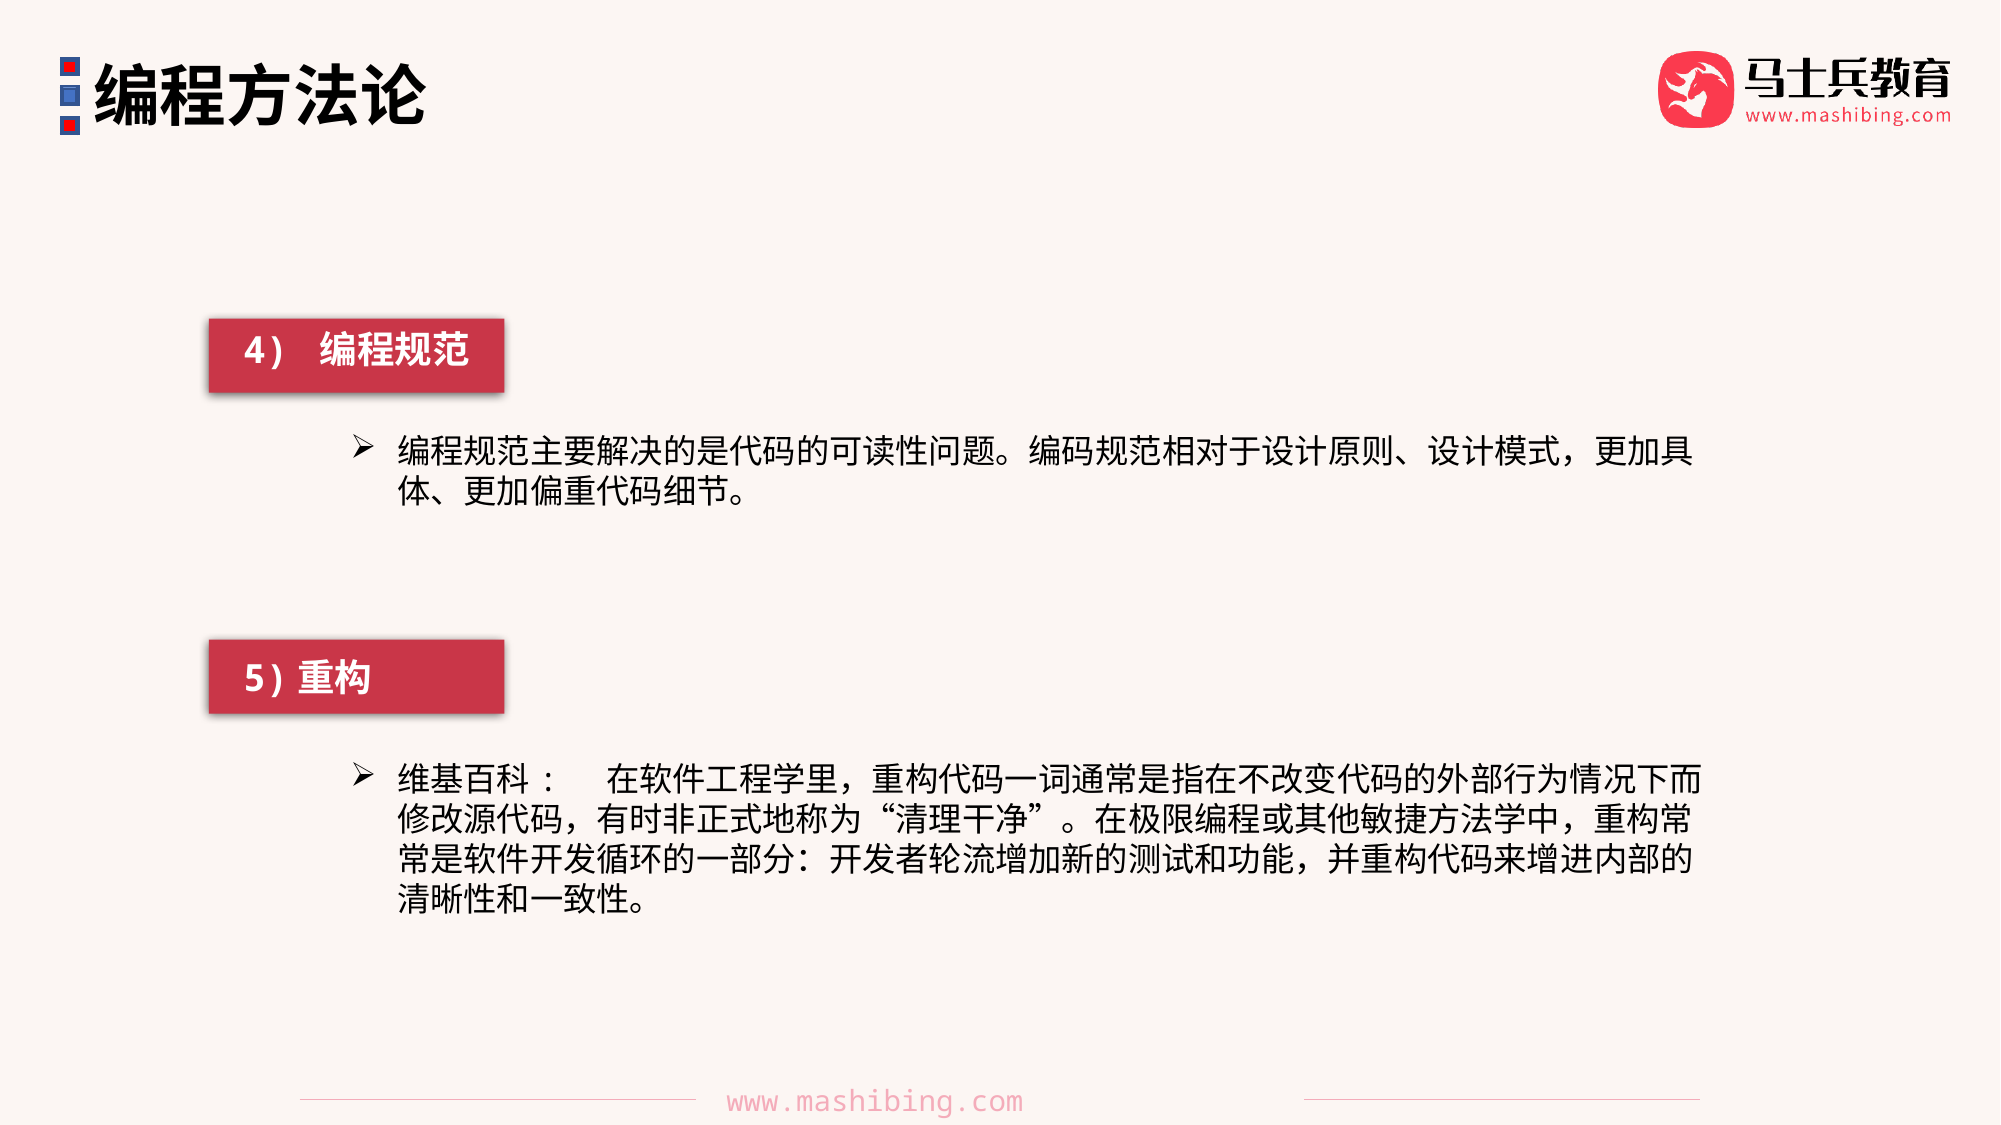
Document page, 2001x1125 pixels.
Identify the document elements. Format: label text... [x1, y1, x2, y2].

text_box [208, 318, 505, 393]
text_box 编程规范主要解决的是代码的可读性问题。编码规范相对于设计原则、设计模式，更加具 体、更加偏重代码细节。 [335, 423, 1717, 518]
text_box 4) 编程规范 [228, 318, 580, 379]
picture [1658, 51, 1950, 128]
text_box 5)重构 [228, 646, 580, 707]
text_box [59, 57, 80, 76]
text_box 编程方法论 [78, 46, 882, 141]
text_box 维基百科: 在软件工程学里，重构代码一词通常是指在不改变代码的外部行为情况下而修改源代码，有时非正式地称为“清理干净”。在极限编程或其他敏捷方法学中，重构常常是软件开发循环的一部分：开发者轮流增加新的测试和功能，并重构代码来增进内部的清晰性和一致性。 [335, 751, 1742, 926]
text_box [208, 639, 505, 714]
text_box [59, 116, 80, 136]
text_box [59, 85, 80, 107]
